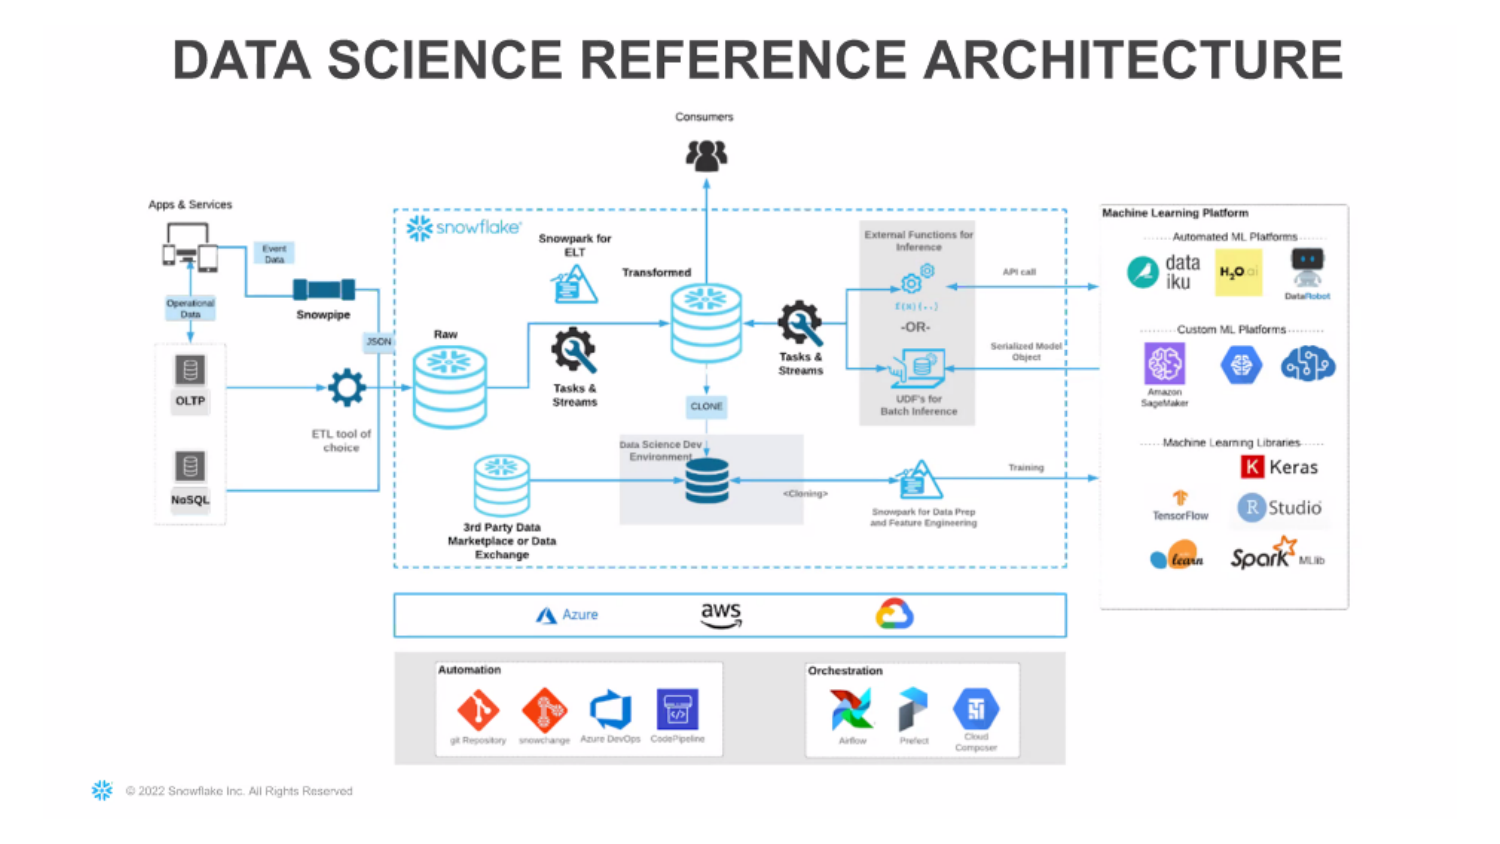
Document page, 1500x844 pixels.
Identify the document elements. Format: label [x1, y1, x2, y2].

picture [42, 24, 1458, 819]
